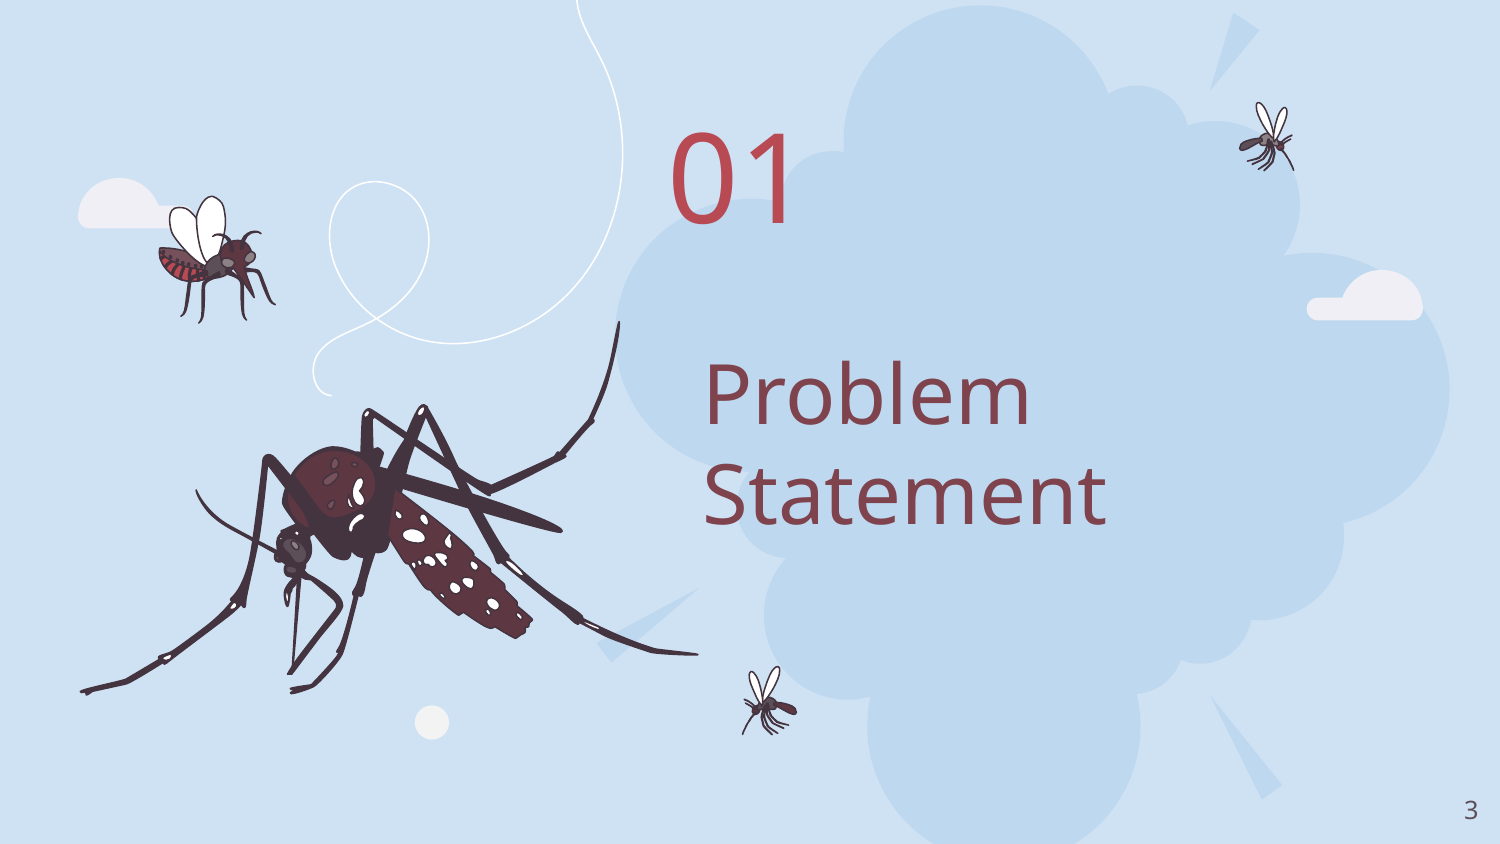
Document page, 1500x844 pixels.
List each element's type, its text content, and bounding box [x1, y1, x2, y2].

slide_number ‹#› [1403, 779, 1494, 844]
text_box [158, 196, 276, 324]
title 01 [652, 83, 965, 287]
title Problem Statement [709, 348, 1383, 534]
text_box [79, 321, 705, 696]
